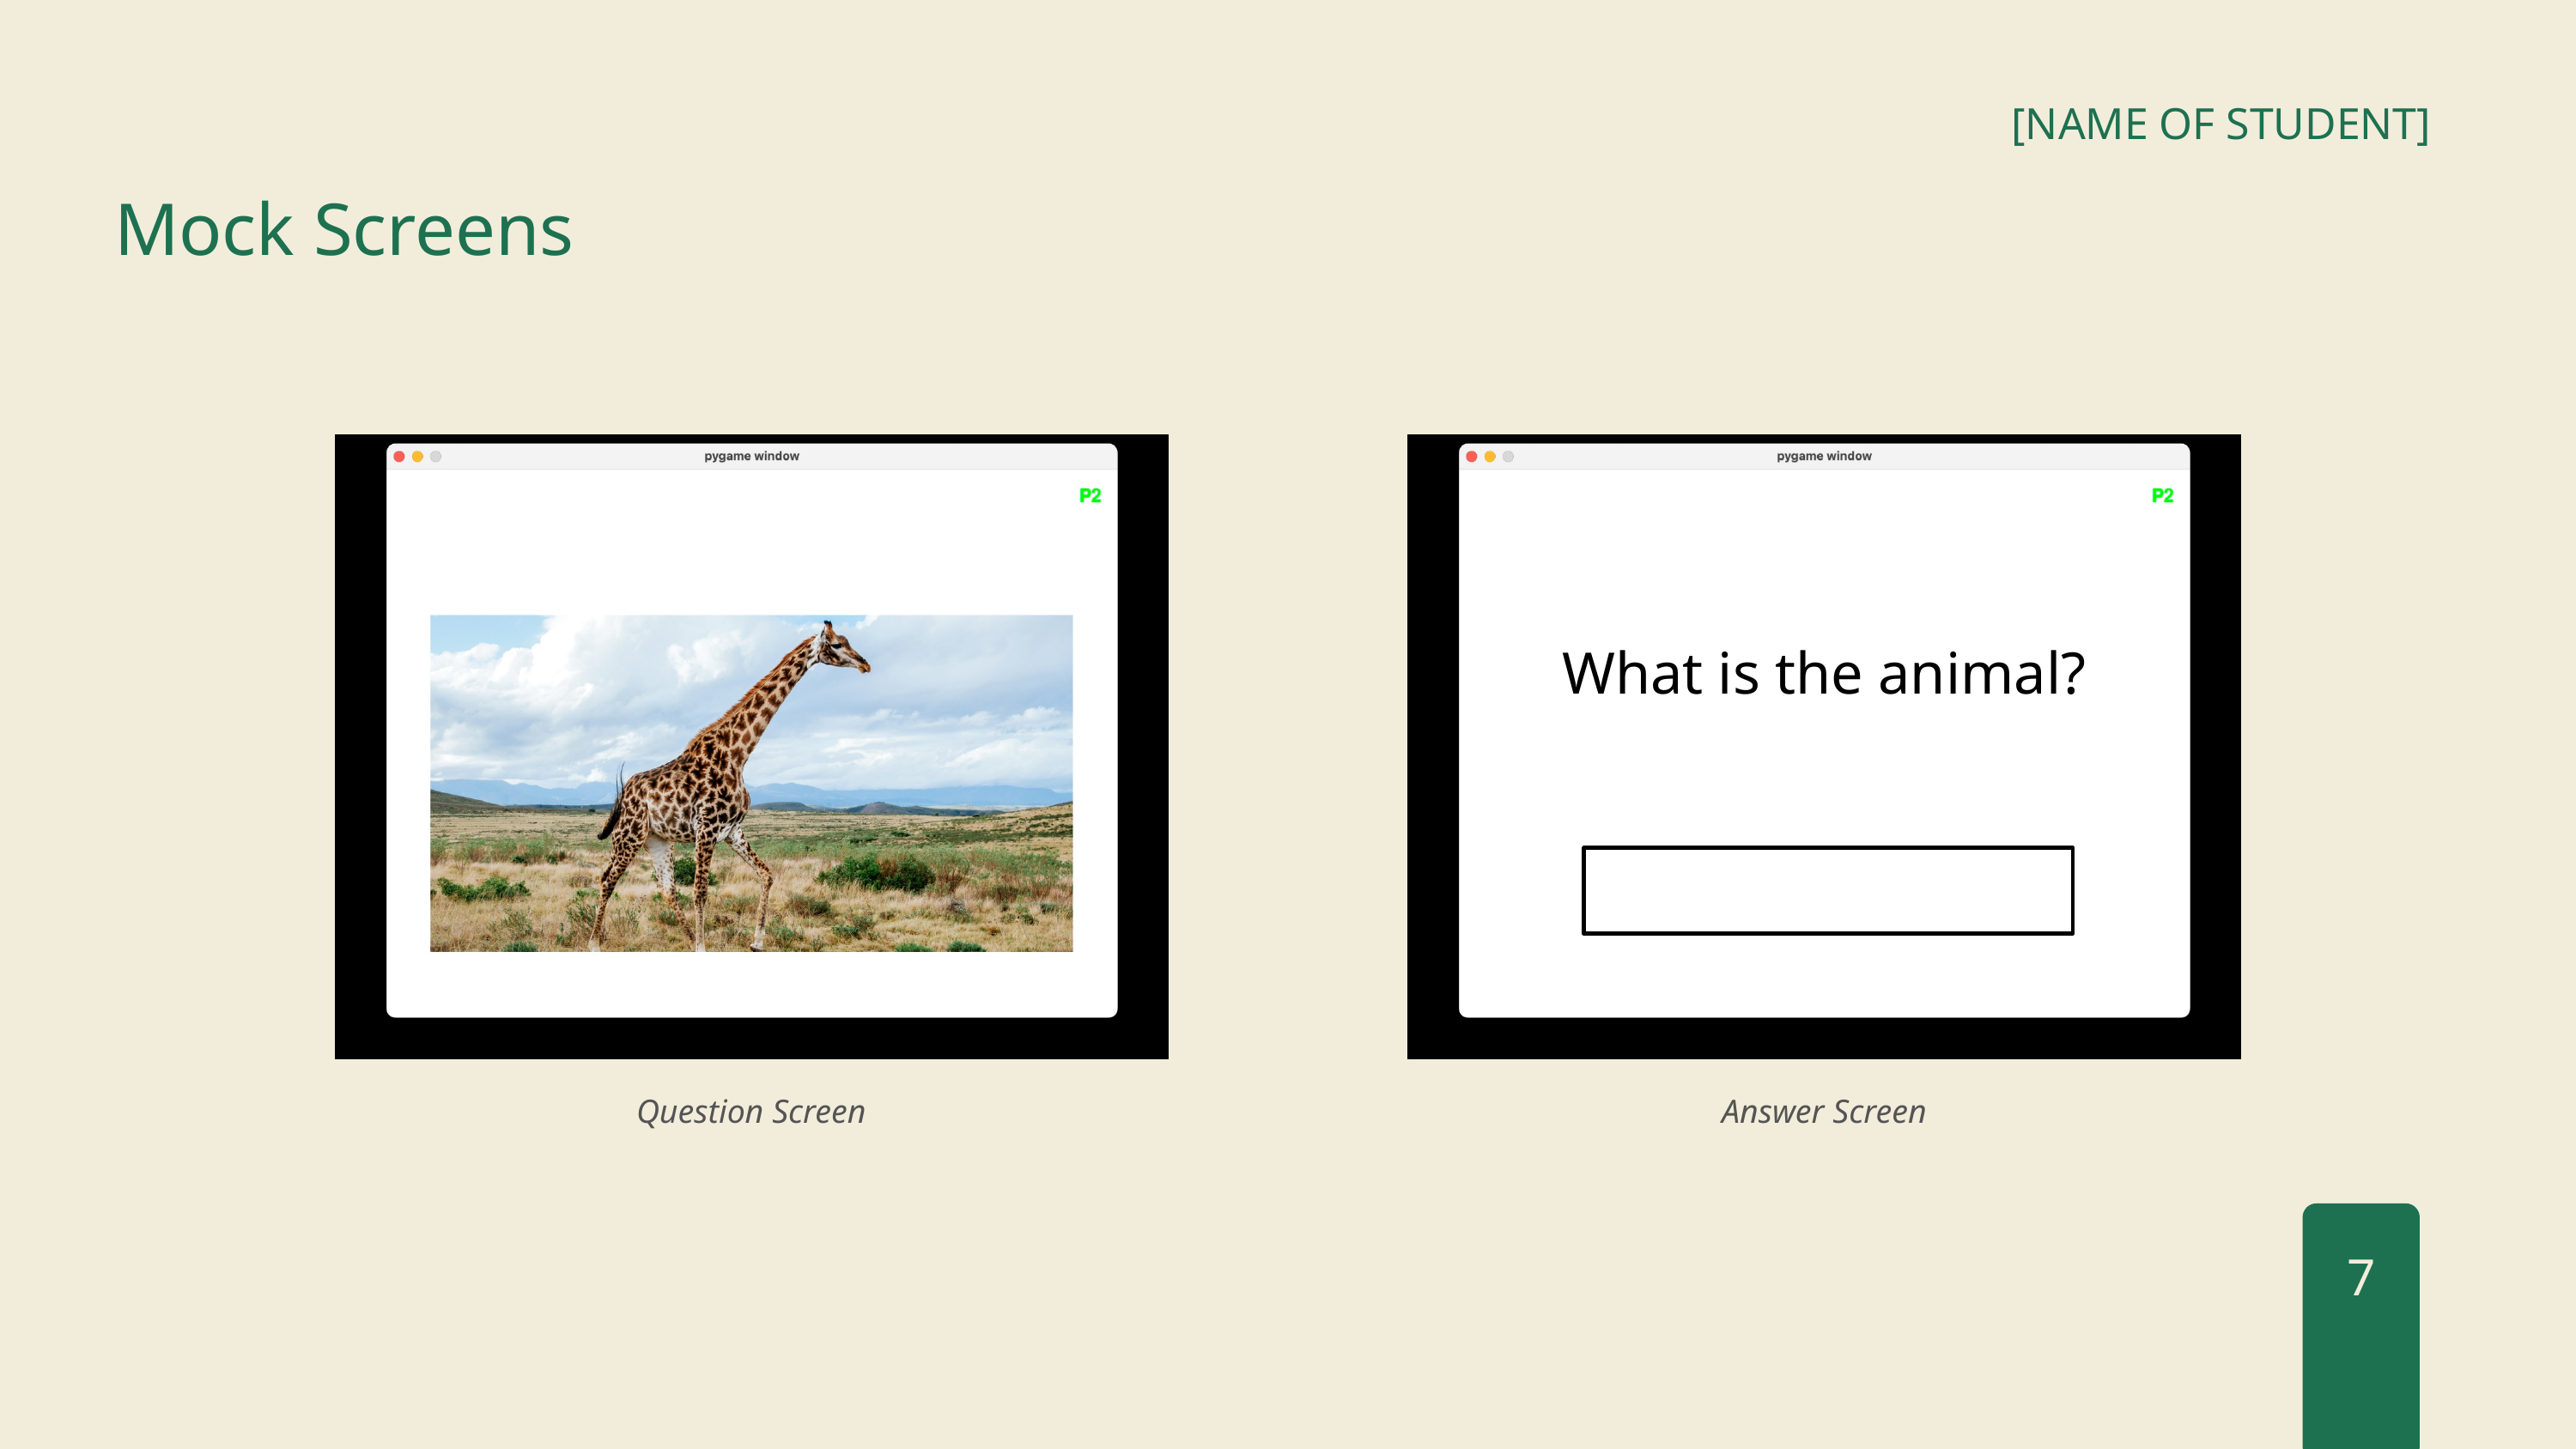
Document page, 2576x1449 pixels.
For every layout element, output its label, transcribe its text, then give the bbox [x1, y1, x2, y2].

text_box Mock Screens [114, 169, 1094, 270]
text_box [2302, 1203, 2421, 1449]
picture [409, 590, 1094, 976]
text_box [334, 434, 2242, 1161]
text_box [NAME OF STUDENT] [1930, 88, 2432, 149]
